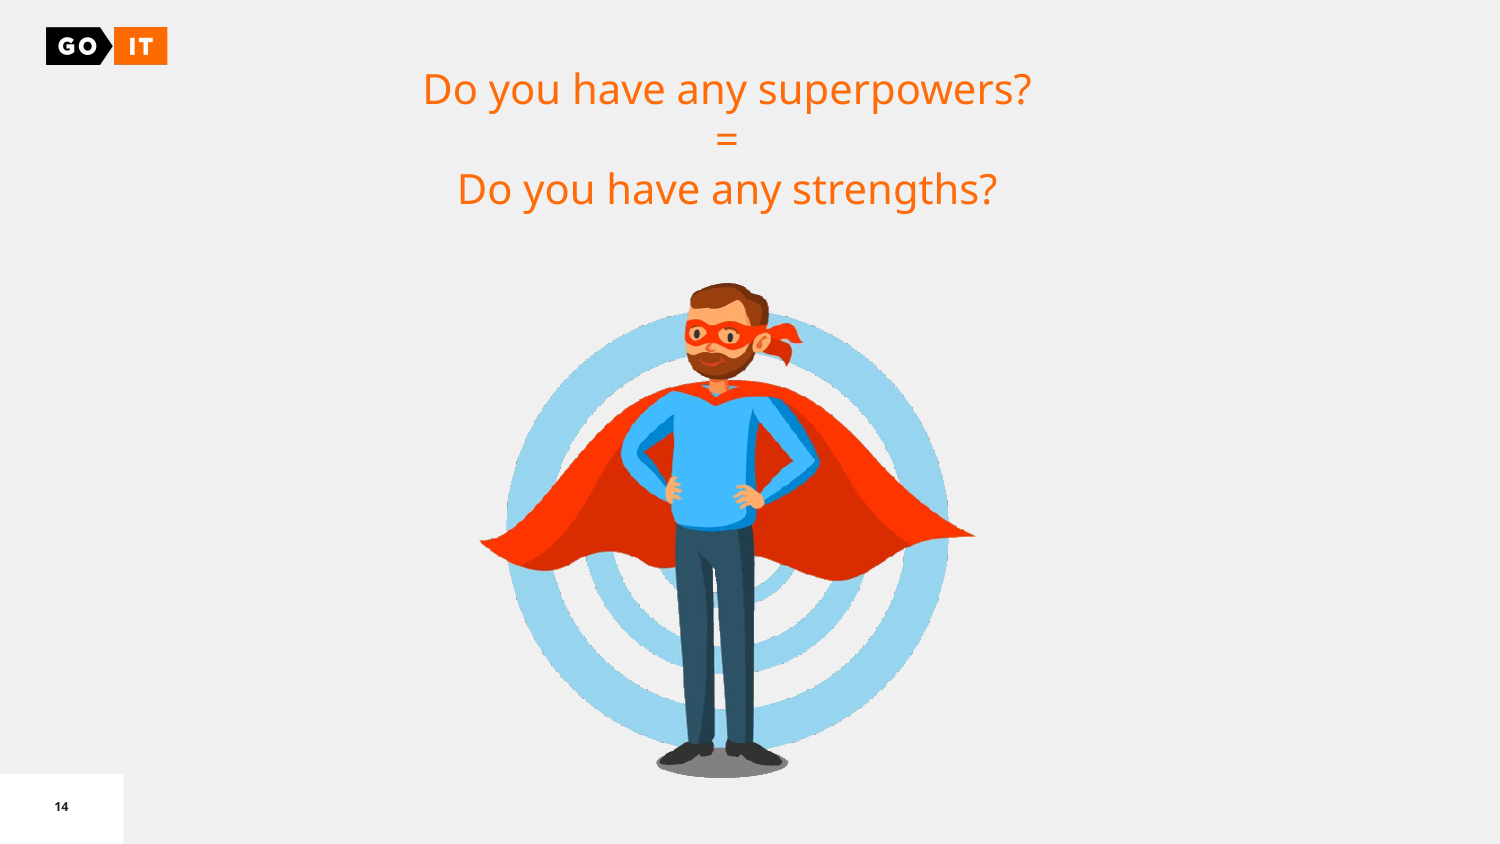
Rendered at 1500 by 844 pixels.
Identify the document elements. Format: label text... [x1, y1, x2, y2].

picture [46, 27, 168, 65]
picture [454, 246, 1000, 814]
text_box Do you have any superpowers? = Do you have any strengths? [307, 47, 1147, 228]
